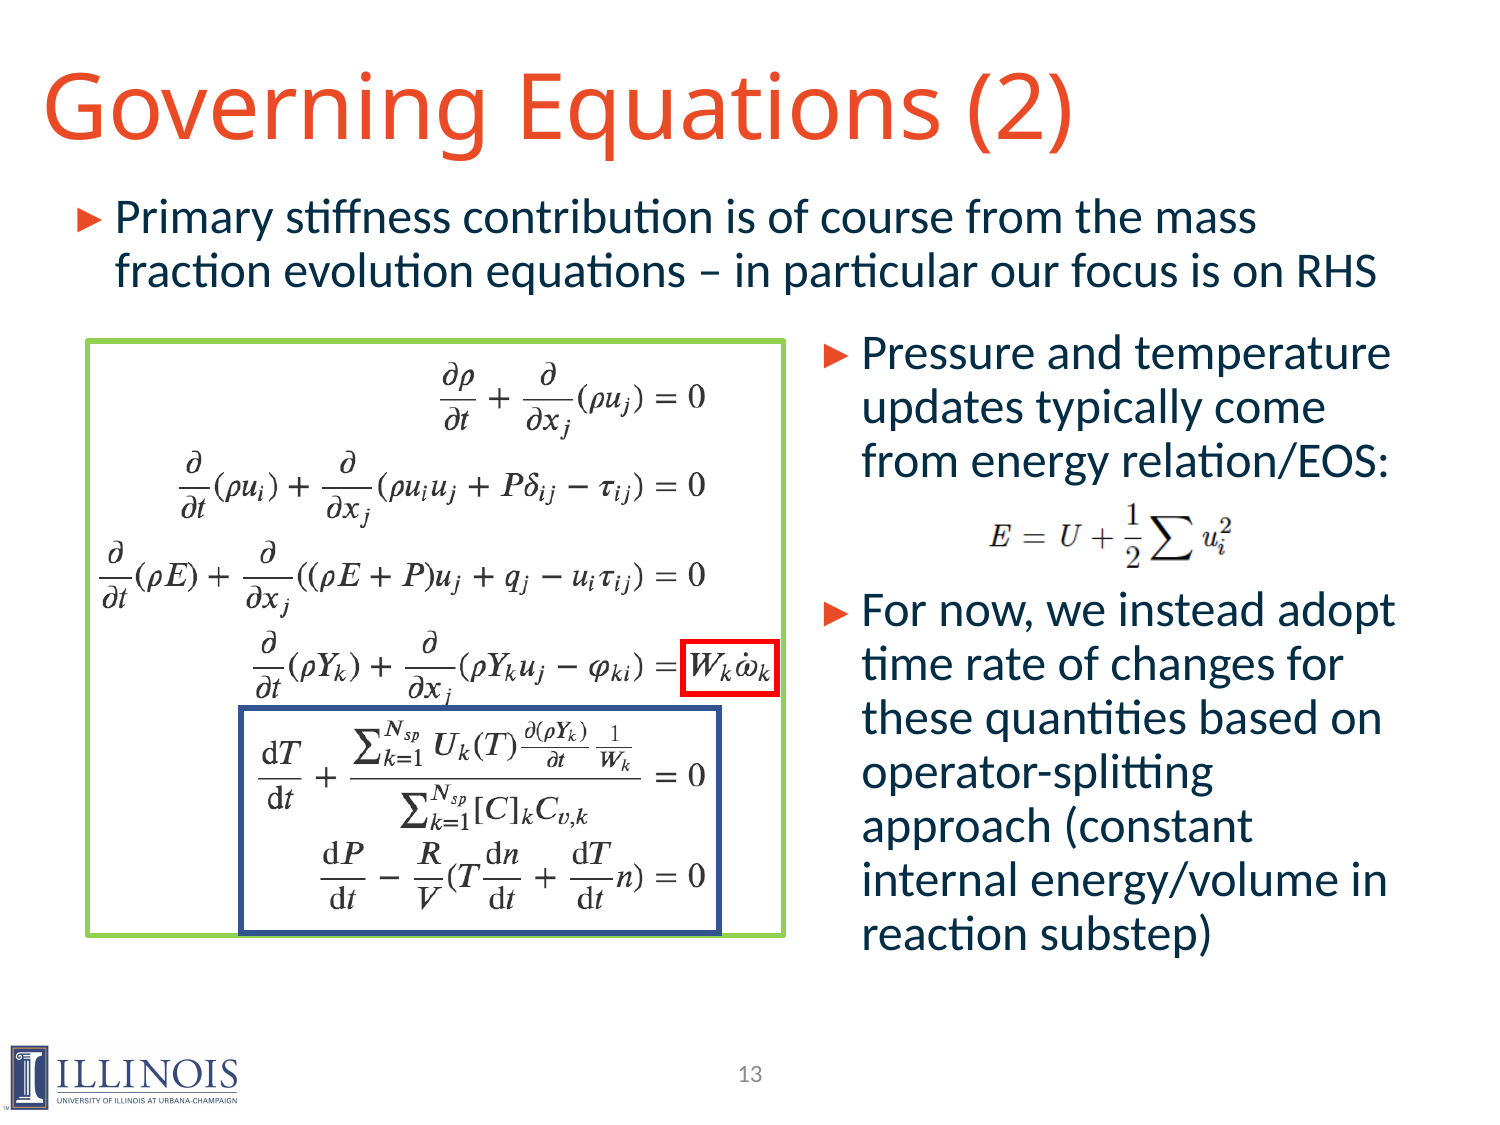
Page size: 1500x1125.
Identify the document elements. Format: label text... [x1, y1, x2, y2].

title Governing Equations (2) [26, 36, 1438, 183]
text_box Primary stiffness contribution is of course from the mass fraction evolution equations – in particular our focus is on RHS [62, 182, 1407, 1016]
text_box Pressure and temperature updates typically come from energy relation/EOS: For now, we instead adopt time rate of changes for these quantities based on operator-splitting approach (constant internal energy/volume in reaction substep) [808, 318, 1415, 1016]
slide_number 13 [718, 1042, 782, 1103]
picture [973, 496, 1250, 574]
picture [0, 1042, 241, 1113]
picture [89, 343, 782, 933]
